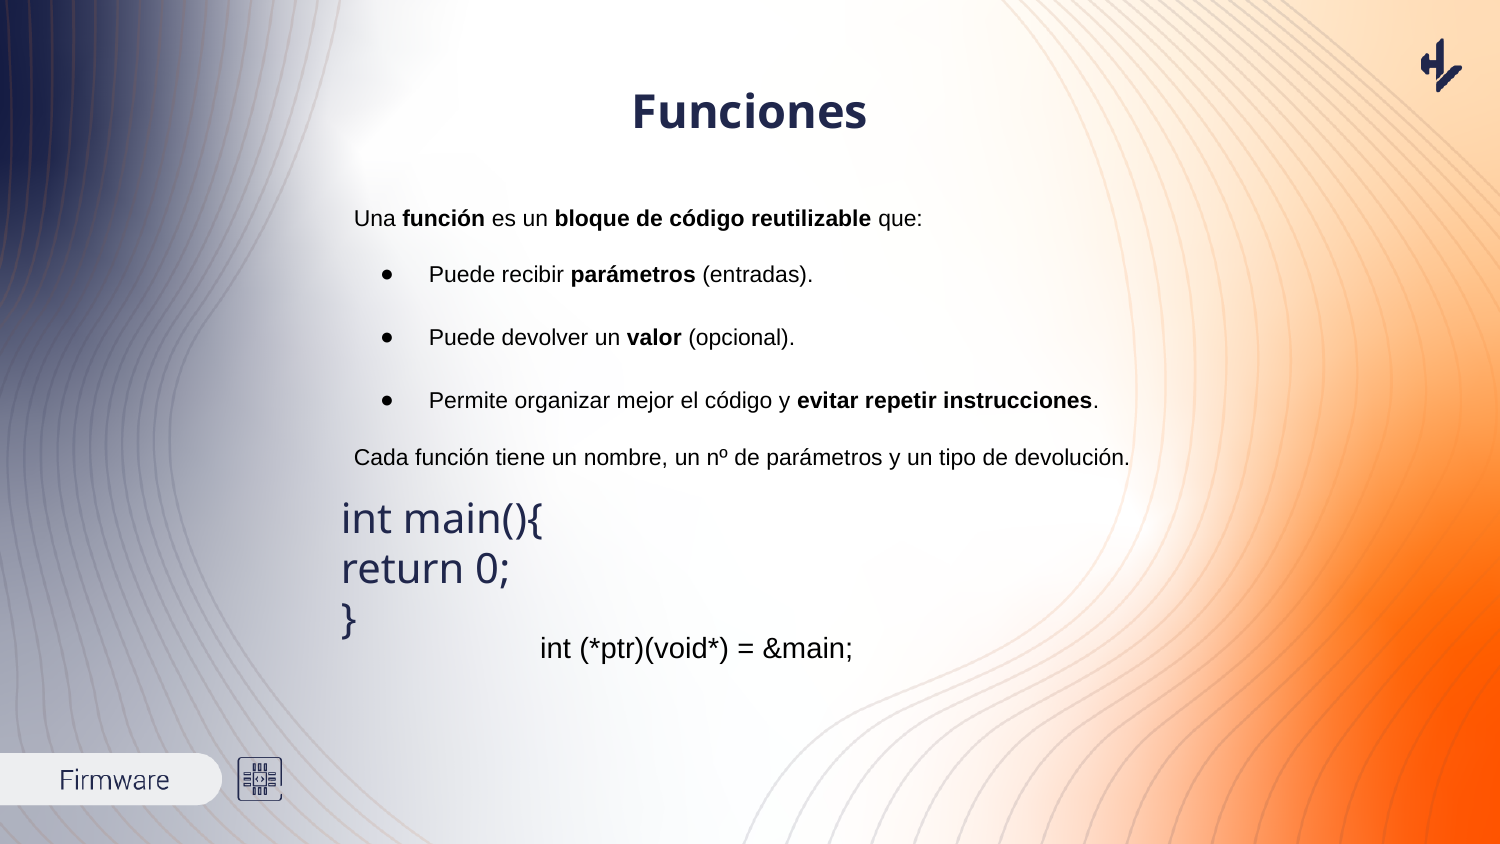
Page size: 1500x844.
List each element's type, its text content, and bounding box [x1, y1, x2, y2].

text_box int (*ptr)(void*) = &main; [525, 614, 1239, 679]
text_box int main(){ return 0; } [325, 476, 1232, 680]
text_box Una función es un bloque de código reutilizable que: Puede recibir parámetros (entradas). Puede devolver un valor (opcional). Permite organizar mejor el código y evitar repetir instrucciones. Cada función tiene un nombre, un nº de parámetros y un tipo de devolución. [338, 183, 1219, 476]
title Funciones [51, 63, 1449, 158]
picture [0, 0, 1500, 844]
